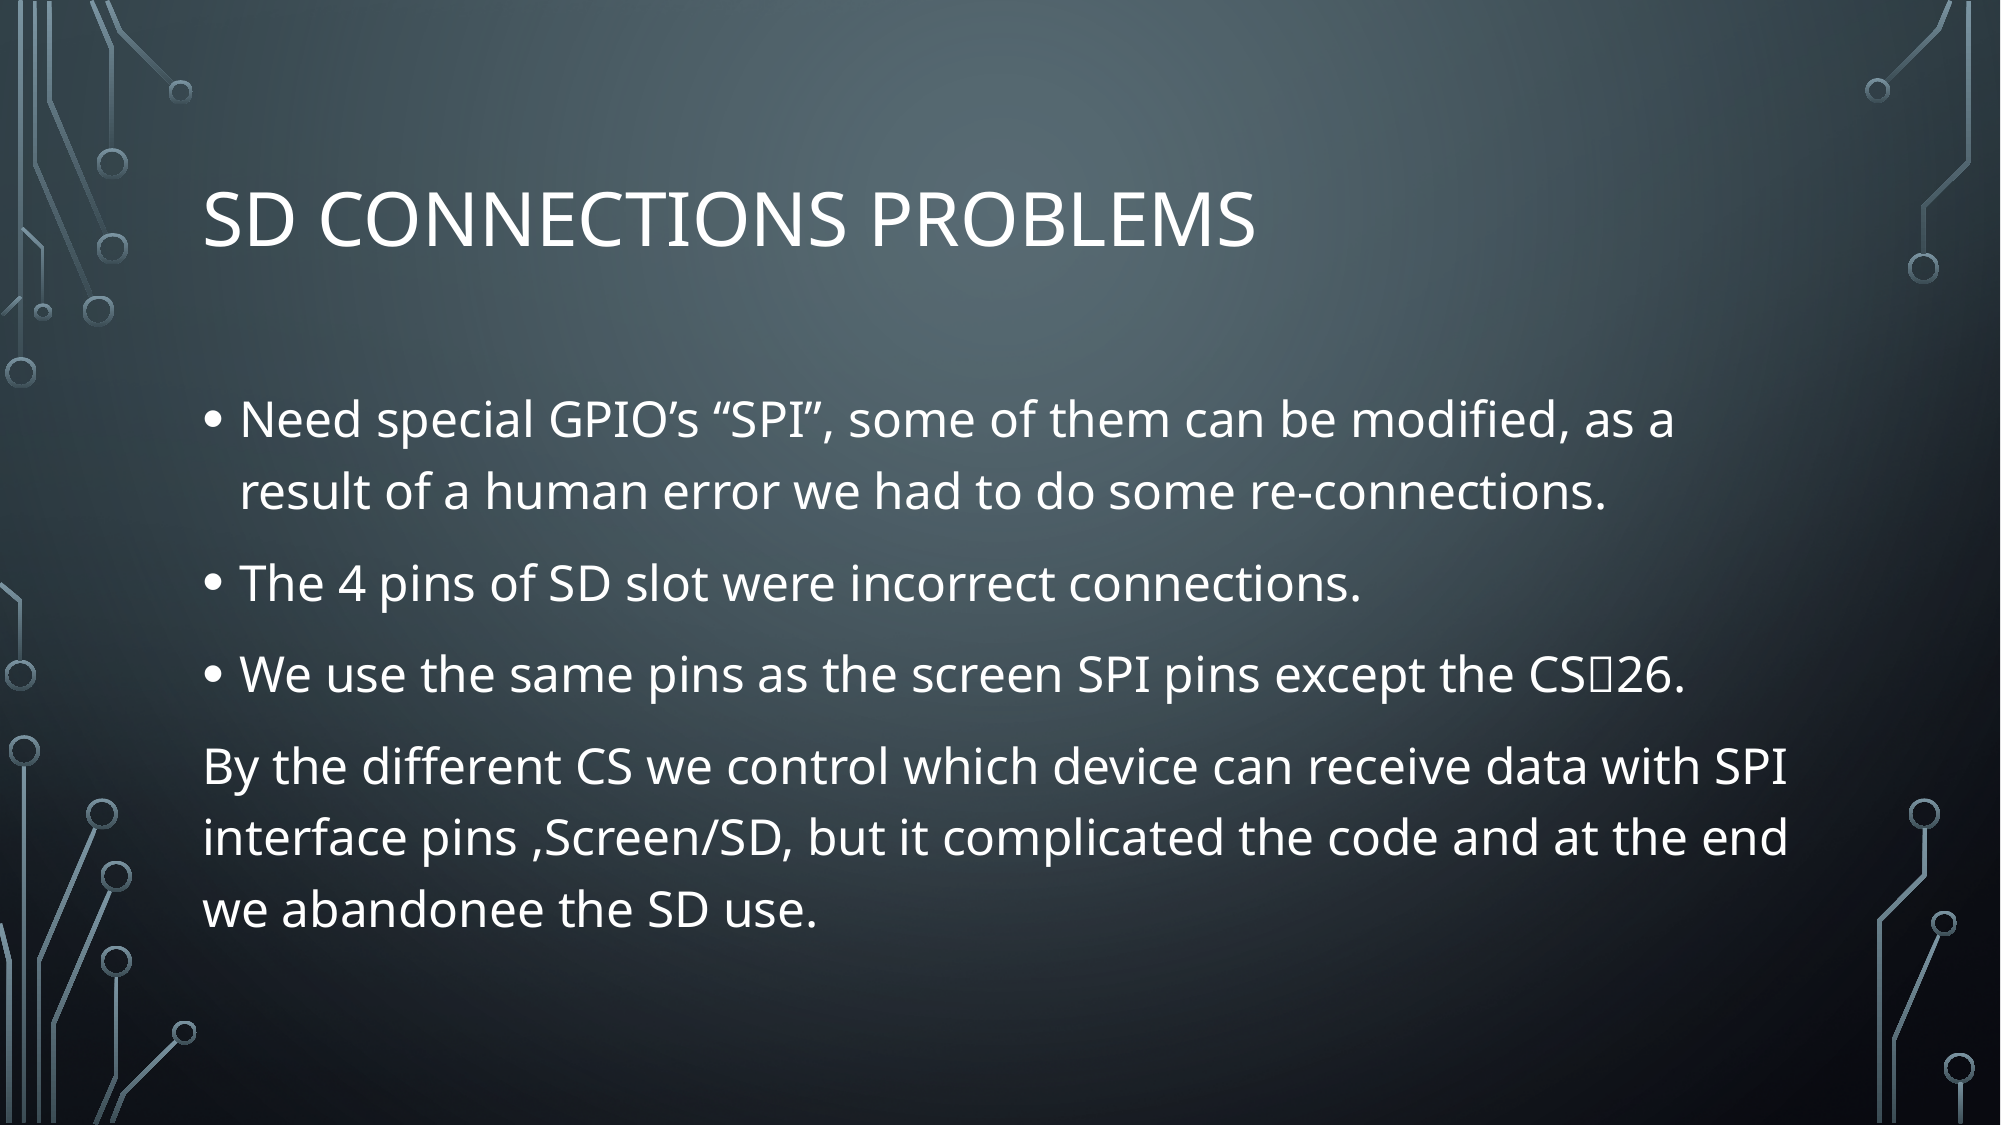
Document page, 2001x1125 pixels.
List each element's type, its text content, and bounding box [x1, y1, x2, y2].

title SD connections problems [187, 101, 1813, 344]
list Need special GPIO’s “SPI”, some of them can be modified, as a result of a human error we had to do some re-connections. The 4 pins of SD slot were incorrect connections. We use the same pins as the screen SPI pins except the CS26. By the different CS we control which device can receive data with SPI interface pins ,Screen/SD, but it complicated the code and at the end we abandonee the SD use. [187, 369, 1813, 950]
